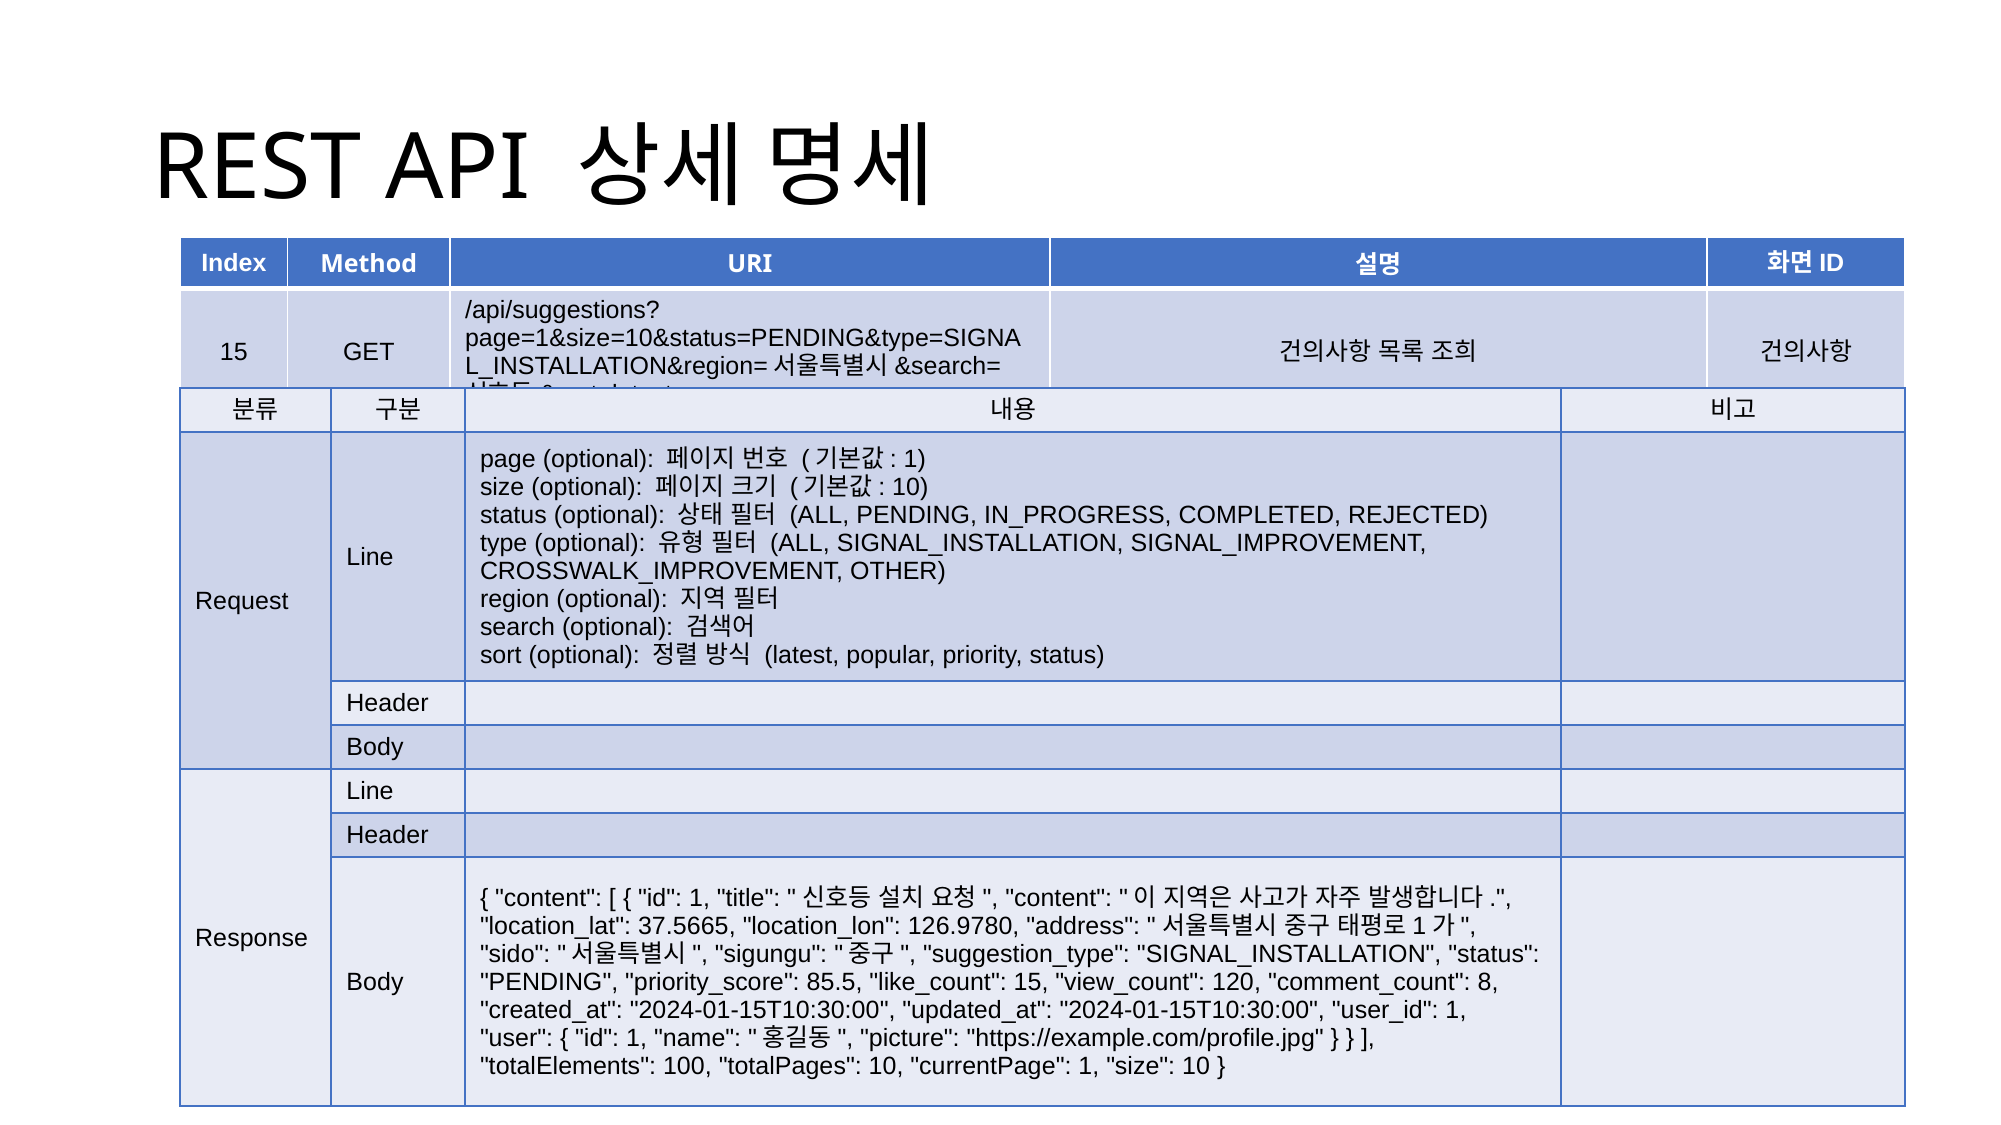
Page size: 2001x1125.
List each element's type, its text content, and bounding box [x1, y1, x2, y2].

table_cell 건의사항 [1708, 291, 1904, 387]
table_cell [1562, 682, 1904, 724]
table_cell Line [332, 433, 464, 680]
table_header 화면ID [1708, 238, 1904, 286]
table_header 비고 [1562, 389, 1904, 431]
table_cell GET [288, 291, 449, 387]
title REST API 상세 명세 [137, 59, 1863, 278]
table_cell [1562, 726, 1904, 768]
table_cell [466, 726, 1560, 768]
table_cell [466, 814, 1560, 856]
table_cell Body [332, 726, 464, 768]
table_header Index [181, 238, 287, 286]
table_header URI [451, 238, 1049, 286]
table_cell Header [332, 682, 464, 724]
table_header 내용 [466, 389, 1560, 431]
table_cell Line [332, 770, 464, 812]
table_cell /api/suggestions?page=1&size=10&status=PENDING&type=SIGNAL_INSTALLATION&region=서울특별시&search=신호등&sort=latest [451, 291, 1049, 387]
table_cell 15 [181, 291, 287, 387]
table_header 구분 [332, 389, 464, 431]
table_cell [466, 770, 1560, 812]
table_header Method [288, 238, 449, 286]
table_header 설명 [1051, 238, 1706, 286]
table_cell [1562, 770, 1904, 812]
table_cell page (optional): 페이지 번호 (기본값: 1) size (optional): 페이지 크기 (기본값: 10) status (optional): 상태 필터 (ALL, PENDING, IN_PROGRESS, COMPLETED, REJECTED) type (optional): 유형 필터 (ALL, SIGNAL_INSTALLATION, SIGNAL_IMPROVEMENT, CROSSWALK_IMPROVEMENT, OTHER) region (optional): 지역 필터 search (optional): 검색어 sort (optional): 정렬 방식 (latest, popular, priority, status) [466, 433, 1560, 680]
table_cell Header [332, 814, 464, 856]
table_cell [1562, 858, 1904, 1105]
table_cell [466, 682, 1560, 724]
table_cell [1562, 814, 1904, 856]
table_cell Body [332, 858, 464, 1105]
table_cell Request [181, 433, 330, 768]
table_header 분류 [181, 389, 330, 431]
table_cell { "content": [ { "id": 1, "title": "신호등 설치 요청", "content": "이 지역은 사고가 자주 발생합니다.", "location_lat": 37.5665, "location_lon": 126.9780, "address": "서울특별시 중구 태평로1가", "sido": "서울특별시", "sigungu": "중구", "suggestion_type": "SIGNAL_INSTALLATION", "status": "PENDING", "priority_score": 85.5, "like_count": 15, "view_count": 120, "comment_count": 8, "created_at": "2024-01-15T10:30:00", "updated_at": "2024-01-15T10:30:00", "user_id": 1, "user": { "id": 1, "name": "홍길동", "picture": "https://example.com/profile.jpg" } } ], "totalElements": 100, "totalPages": 10, "currentPage": 1, "size": 10 } [466, 858, 1560, 1105]
table_cell 건의사항 목록 조희 [1051, 291, 1706, 387]
table_cell Response [181, 770, 330, 1105]
table_cell [1562, 433, 1904, 680]
